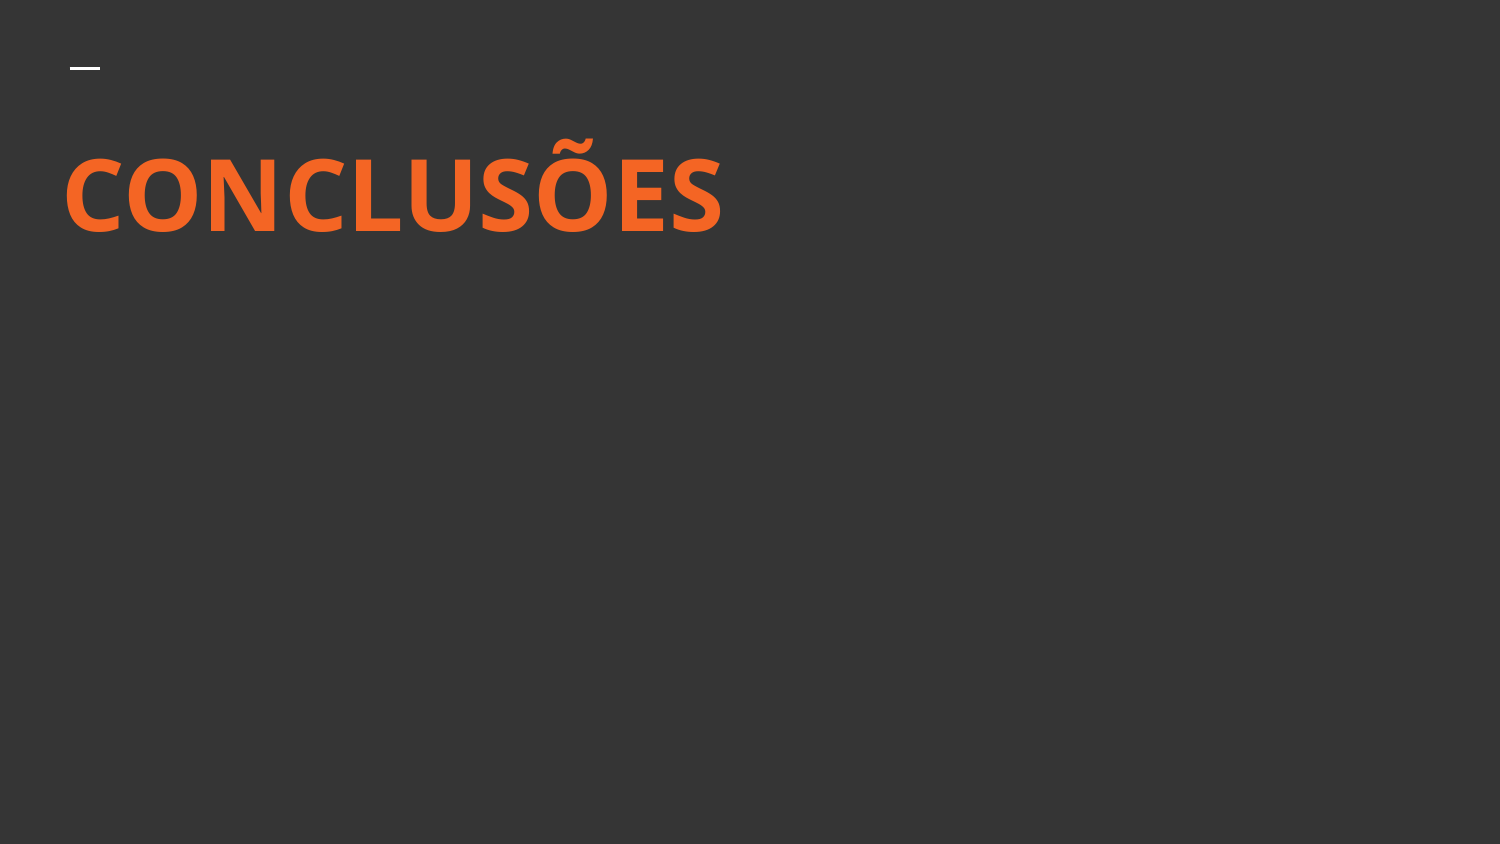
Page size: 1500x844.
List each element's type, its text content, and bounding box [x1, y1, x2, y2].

title CONCLUSÕES [46, 116, 1225, 746]
